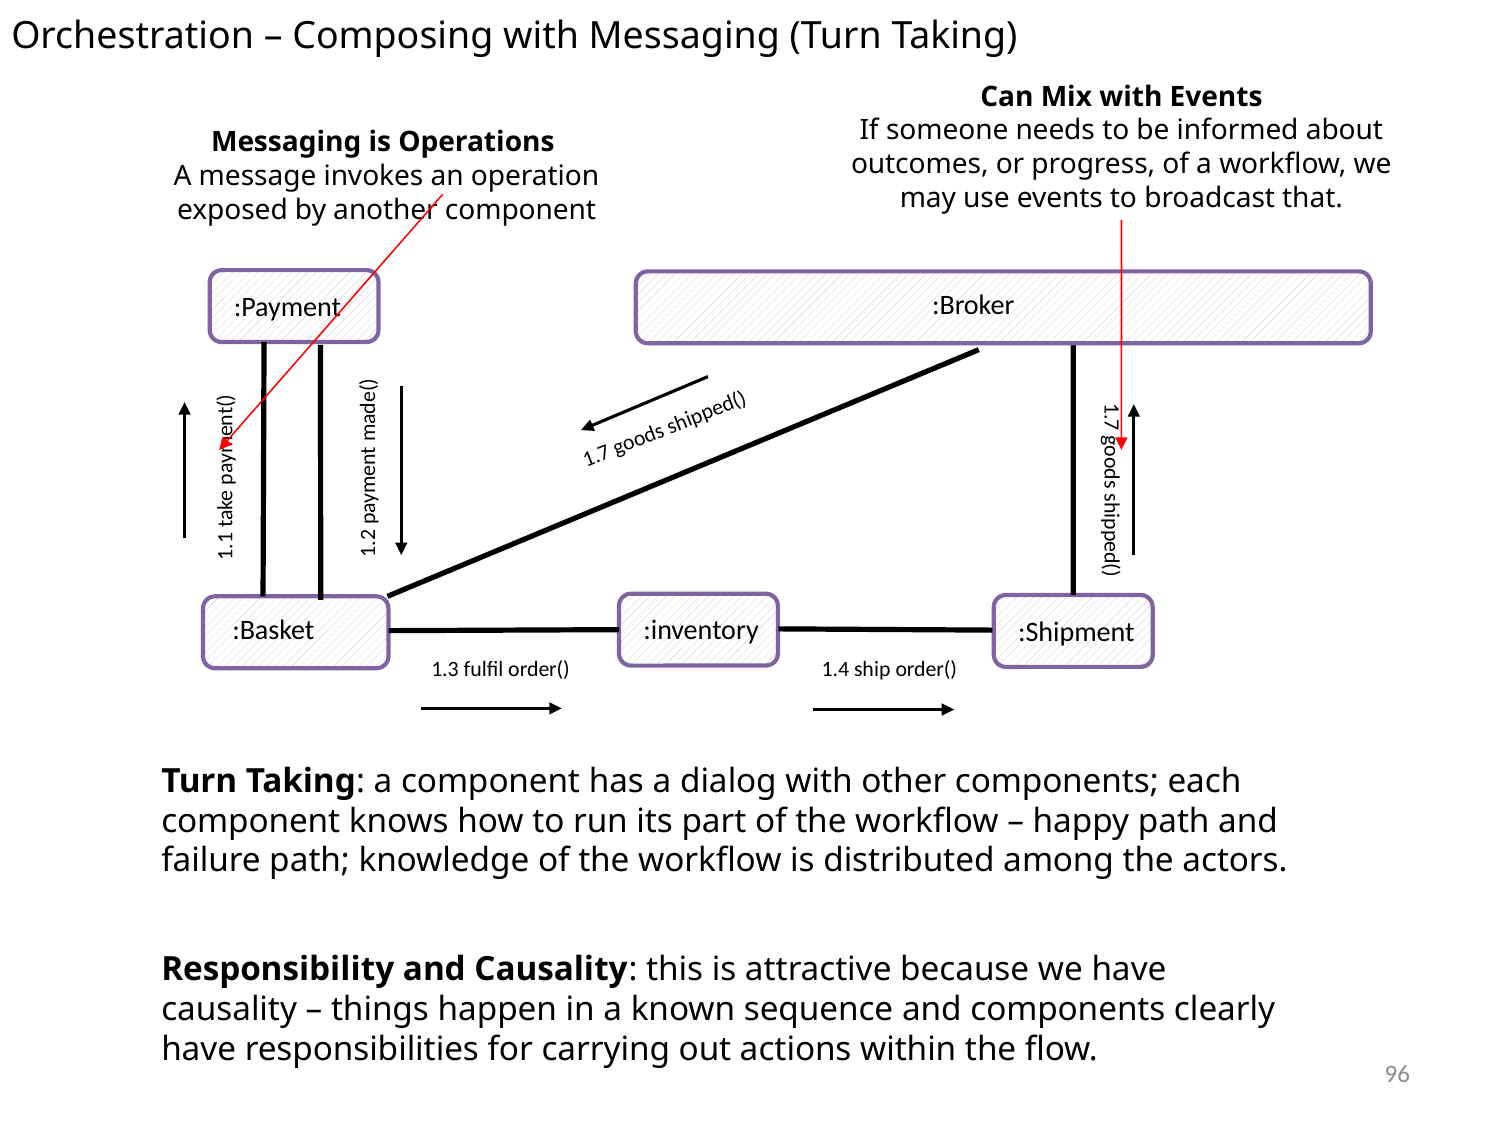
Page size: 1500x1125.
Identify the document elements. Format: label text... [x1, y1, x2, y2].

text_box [219, 193, 444, 451]
text_box Responsibility and Causality: this is attractive because we have causality – things happen in a known sequence and components clearly have responsibilities for carrying out actions within the flow. [146, 939, 1325, 1075]
text_box 1.2 payment made() [345, 458, 382, 572]
text_box 1.3 fulfil order() [416, 647, 603, 689]
text_box Orchestration – Composing with Messaging (Turn Taking) [0, 0, 1500, 67]
text_box Turn Taking: a component has a dialog with other components; each component knows how to run its part of the workflow – happy path and failure path; knowledge of the workflow is distributed among the actors. [146, 751, 1325, 886]
text_box [991, 592, 1155, 670]
text_box Messaging is Operations A message invokes an operation exposed by another component [101, 116, 672, 233]
text_box [207, 271, 213, 342]
text_box [1126, 269, 1373, 346]
text_box 1.7 goods shipped() [1092, 388, 1134, 628]
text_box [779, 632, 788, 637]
text_box [616, 605, 781, 668]
text_box 1.4 ship order() [806, 647, 980, 689]
slide_number 96 [1074, 1042, 1425, 1103]
text_box [200, 594, 391, 671]
text_box Can Mix with Events If someone needs to be informed about outcomes, or progress, of a workflow, we may use events to broadcast that. [836, 70, 1407, 221]
text_box :Shipment [1003, 605, 1163, 654]
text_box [580, 376, 709, 431]
text_box 1.1 take payment() [202, 369, 244, 575]
text_box :inventory [628, 605, 788, 653]
text_box :Broker [917, 279, 1031, 328]
text_box :Basket [217, 604, 372, 653]
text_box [387, 349, 979, 597]
text_box [633, 269, 1117, 346]
